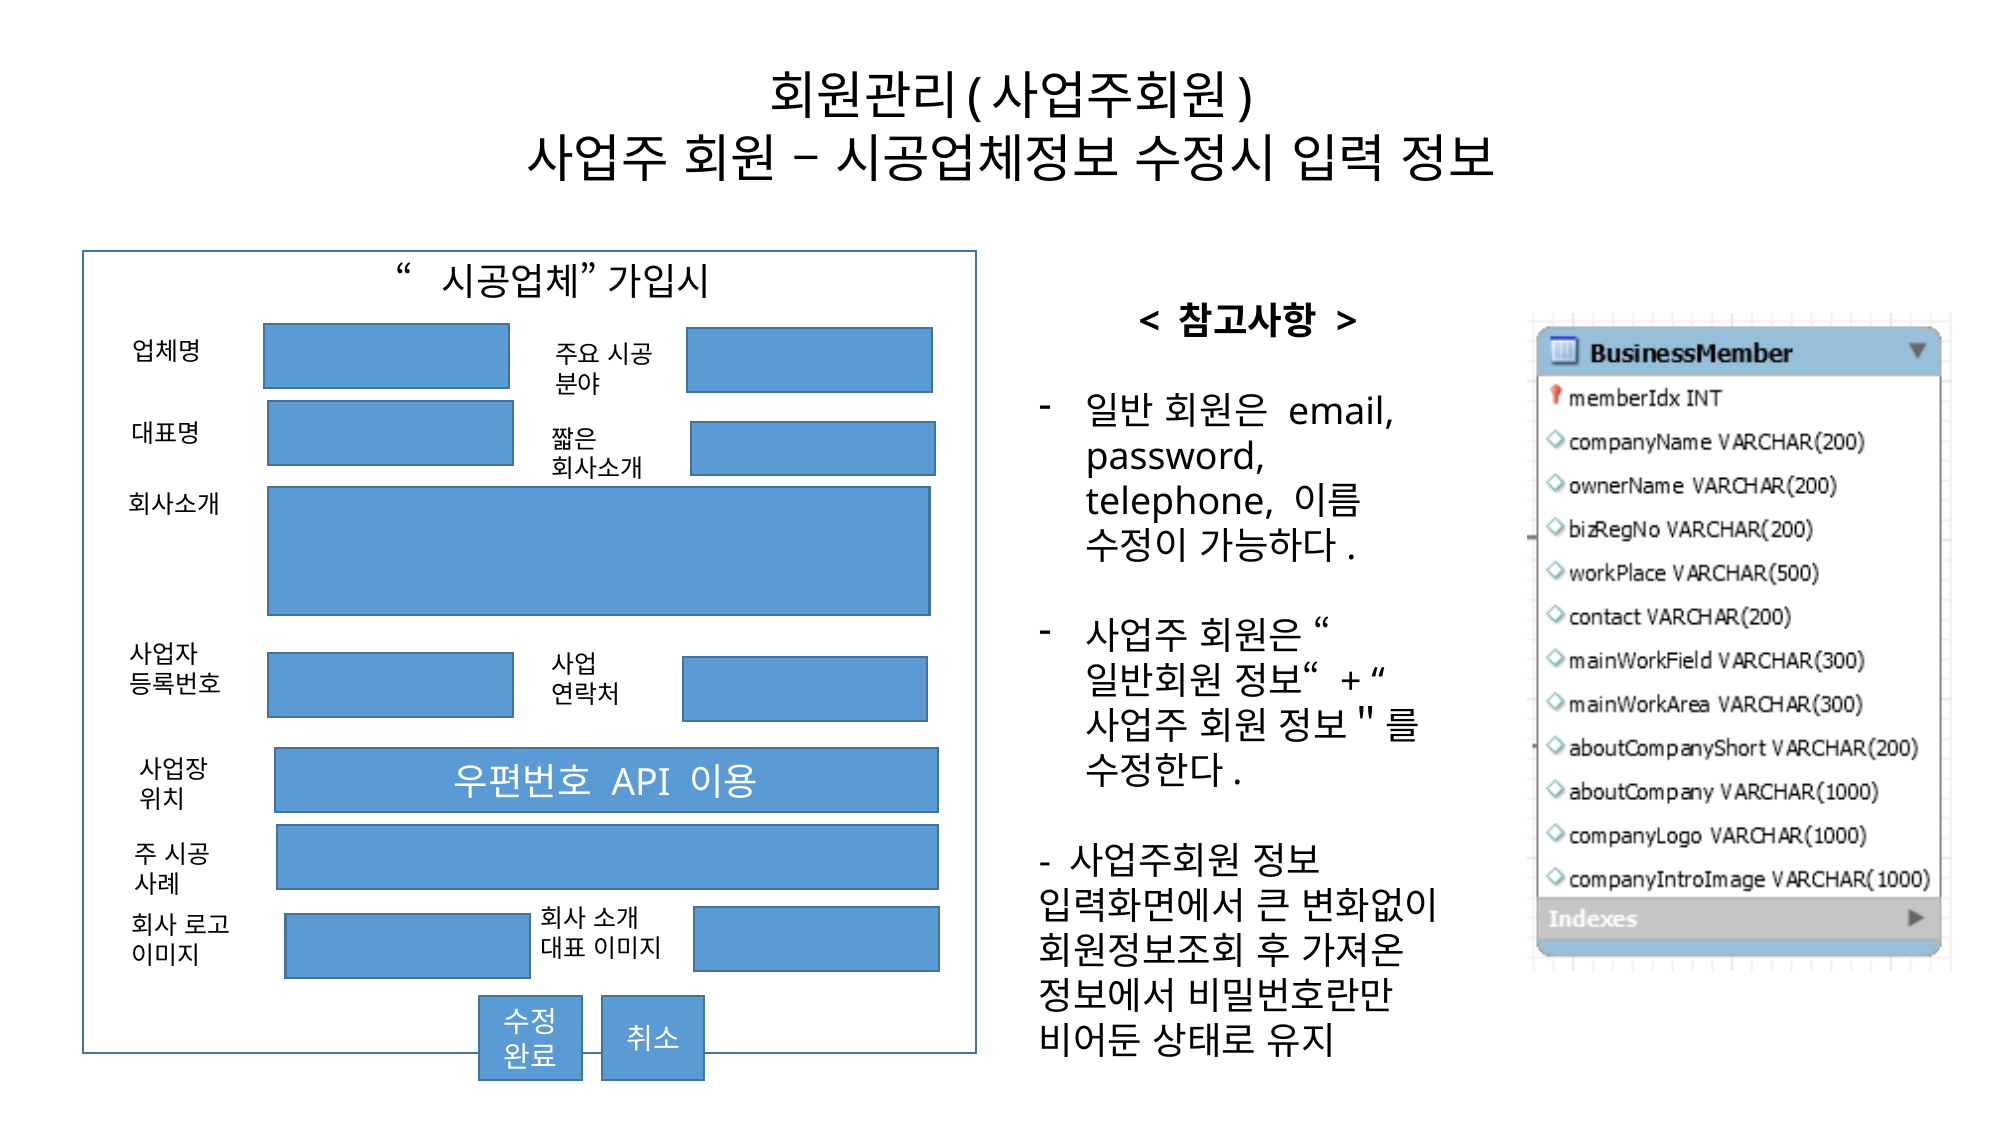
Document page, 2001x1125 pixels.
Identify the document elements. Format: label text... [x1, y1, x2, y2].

text_box [82, 250, 977, 1054]
text_box 회사 로고 이미지 [116, 902, 283, 977]
text_box [263, 323, 510, 389]
text_box “시공업체” 가입시 [380, 251, 727, 311]
text_box [276, 824, 939, 890]
text_box [690, 421, 936, 476]
text_box 취소 [601, 995, 705, 1081]
text_box [693, 906, 940, 972]
text_box 회사 소개 대표 이미지 [525, 895, 692, 970]
text_box < 참고사항 > 일반 회원은 email, password, telephone, 이름 수정이 가능하다. 사업주 회원은 “일반회원 정보“ + “사업주 회원 정보＂를 수정한다. - 사업주회원 정보 입력화면에서 큰 변화없이 회원정보조회 후 가져온 정보에서 비밀번호란만 비어둔 상태로 유지 [1023, 289, 1473, 1070]
text_box 회원관리(사업주회원) 사업주 회원 – 시공업체정보 수정시 입력 정보 [373, 54, 1649, 197]
text_box [284, 913, 531, 979]
text_box [267, 400, 514, 466]
text_box 주요 시공 분야 [540, 331, 692, 406]
text_box 수정 완료 [478, 995, 583, 1081]
picture [1526, 313, 1952, 971]
text_box [267, 652, 514, 718]
text_box [686, 327, 933, 393]
text_box [682, 656, 928, 722]
text_box 사업자 등록번호 [114, 630, 254, 706]
text_box 회사소개 [113, 480, 265, 526]
text_box 사업 연락처 [536, 641, 676, 716]
text_box 우편번호 API 이용 [274, 747, 939, 813]
text_box 대표명 [116, 410, 256, 455]
text_box 주 시공 사례 [119, 831, 259, 902]
text_box 업체명 [117, 327, 269, 373]
text_box 사업장 위치 [124, 746, 264, 821]
text_box [267, 486, 931, 616]
text_box 짧은 회사소개 [536, 415, 688, 486]
